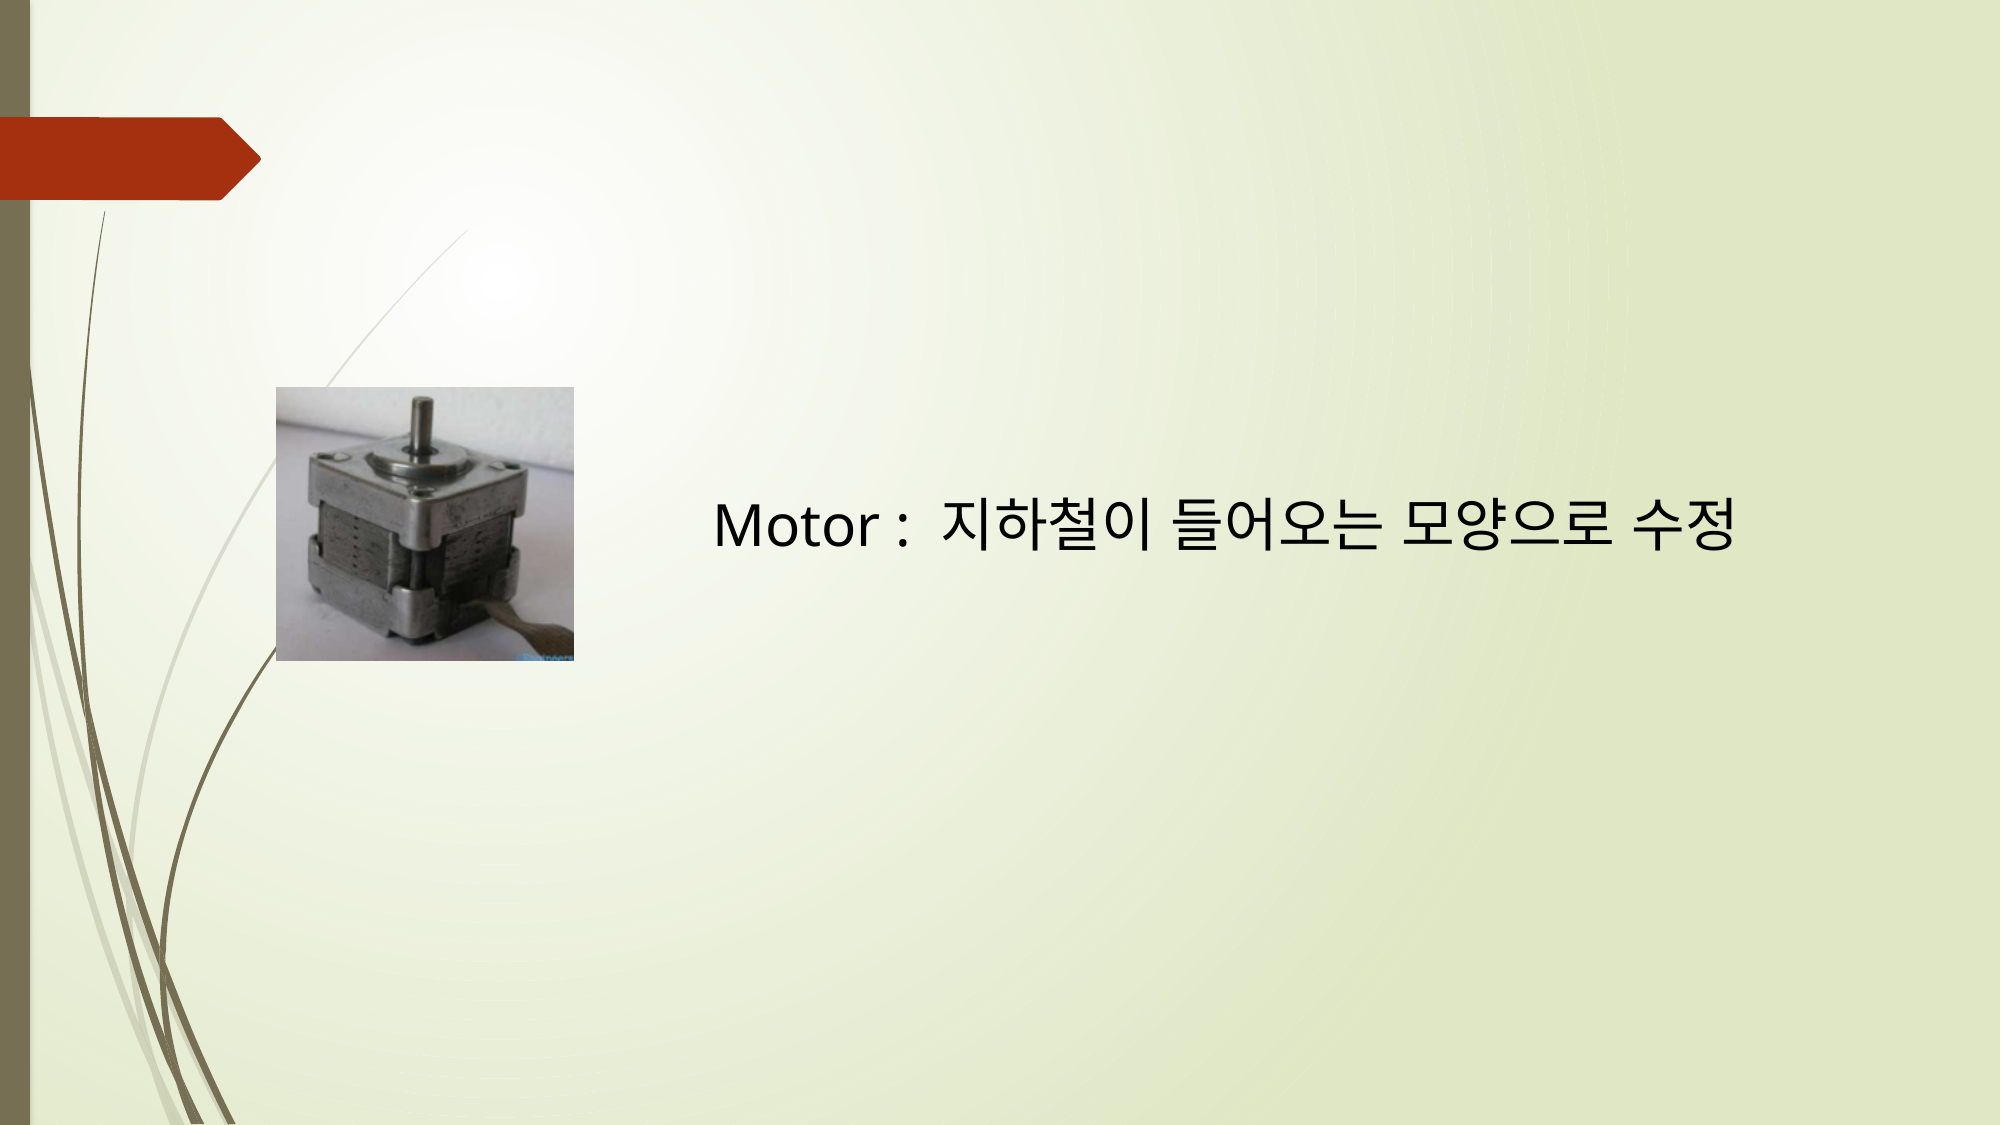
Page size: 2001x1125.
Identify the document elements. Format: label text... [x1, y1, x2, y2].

picture [276, 387, 574, 661]
text_box Motor : 지하철이 들어오는 모양으로 수정 [697, 481, 1754, 566]
